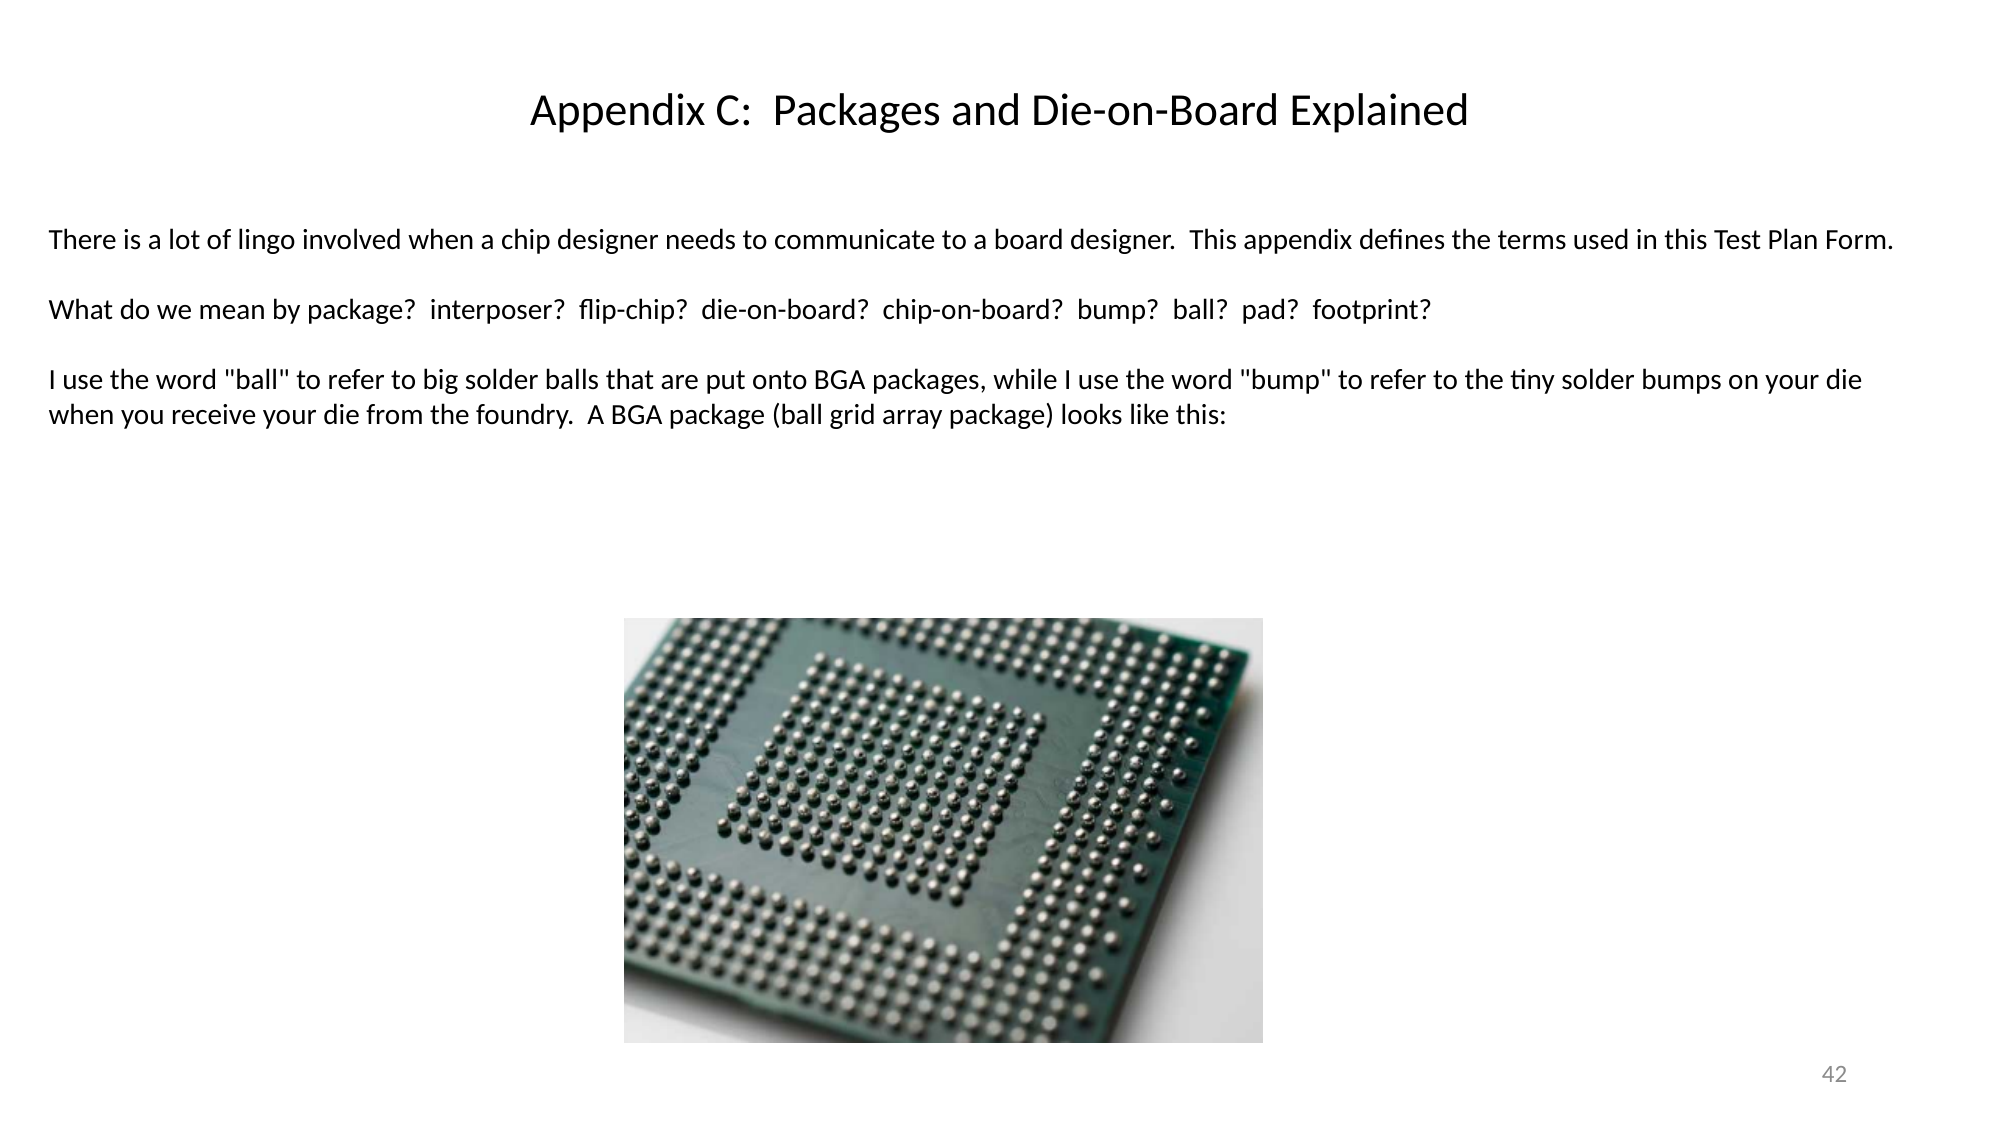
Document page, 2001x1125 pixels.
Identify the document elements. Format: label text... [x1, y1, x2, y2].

picture [624, 618, 1263, 1043]
text_box Appendix C: Packages and Die-on-Board Explained [396, 71, 1604, 142]
text_box There is a lot of lingo involved when a chip designer needs to communicate to a board designer. This appendix defines the terms used in this Test Plan Form. What do we mean by package? interposer? flip-chip? die-on-board? chip-on-board? bump? ball? pad? footprint? I use the word "ball" to refer to big solder balls that are put onto BGA packages, while I use the word "bump" to refer to the tiny solder bumps on your die when you receive your die from the foundry. A BGA package (ball grid array package) looks like this: [33, 212, 1929, 438]
slide_number 42 [1412, 1042, 1863, 1103]
